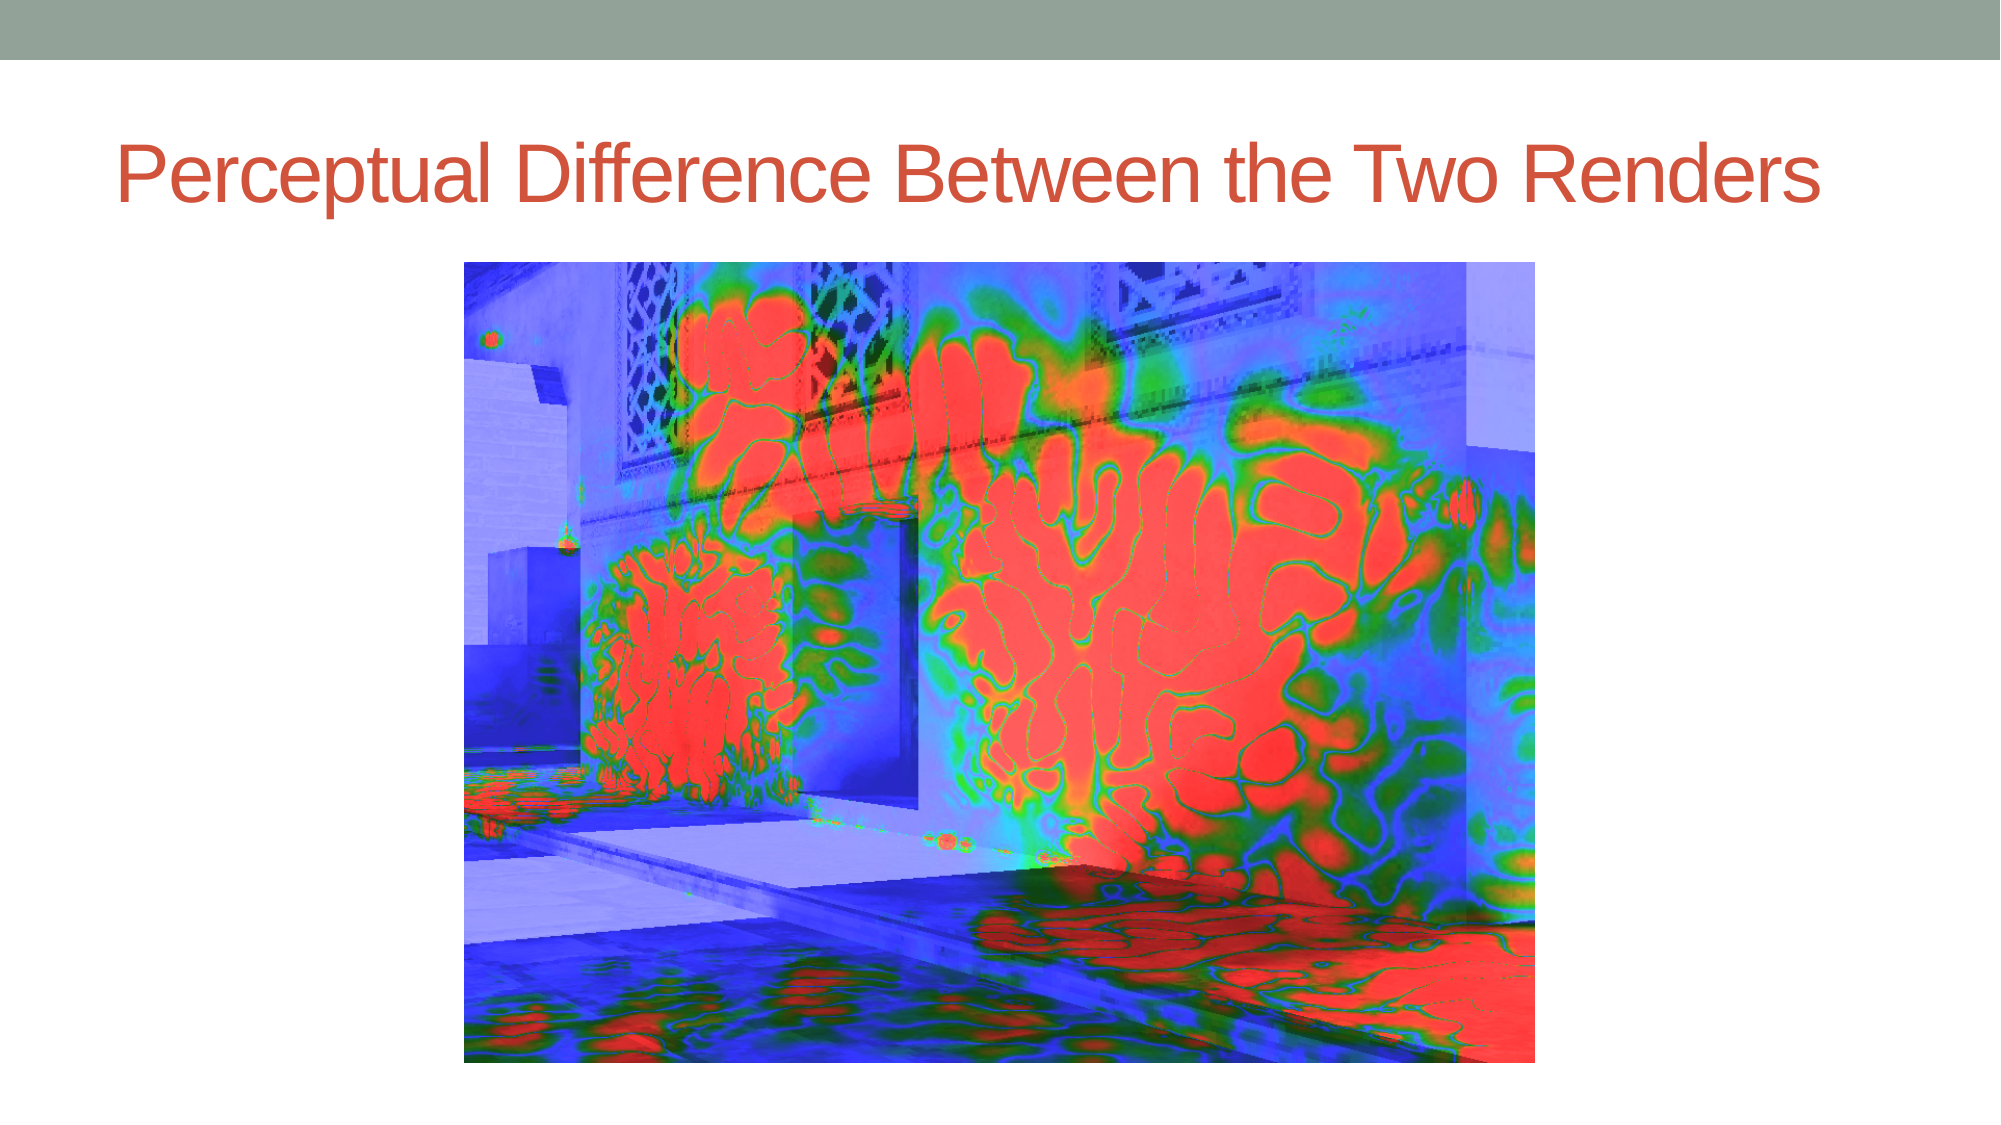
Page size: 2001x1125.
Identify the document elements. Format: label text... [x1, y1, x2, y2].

picture [464, 262, 1536, 1063]
text_box Perceptual Difference Between the Two Renders [99, 87, 1900, 250]
